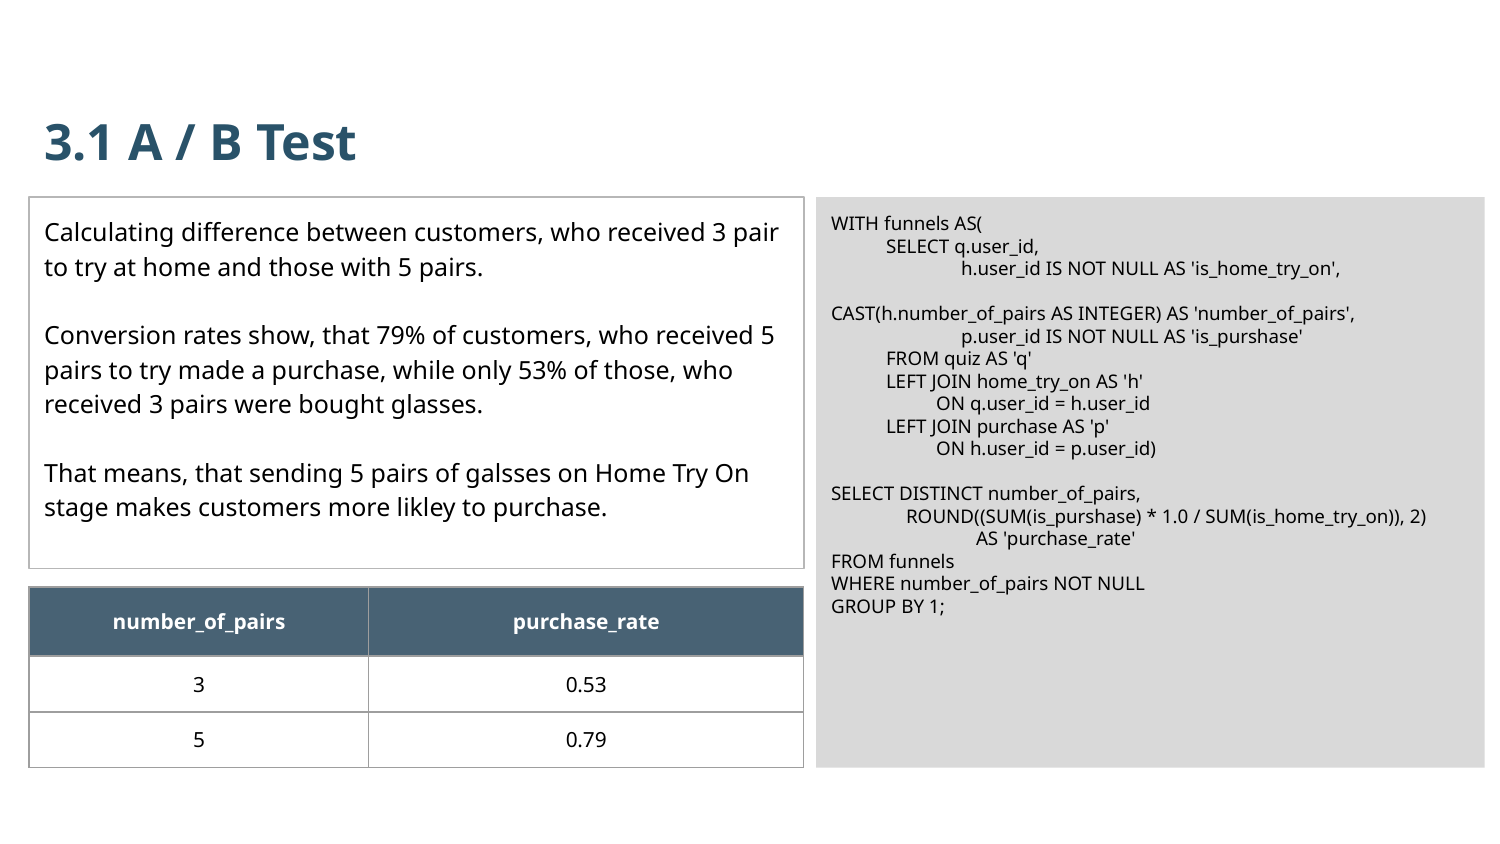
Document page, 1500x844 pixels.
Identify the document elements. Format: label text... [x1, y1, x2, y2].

table_header purchase_rate [369, 588, 803, 655]
table_cell 0.53 [369, 657, 803, 711]
table_cell 3 [30, 657, 368, 711]
text_box Calculating difference between customers, who received 3 pair to try at home and those with 5 pairs. Conversion rates show, that 79% of customers, who received 5 pairs to try made a purchase, while only 53% of those, who received 3 pairs were bought glasses. That means, that sending 5 pairs of galsses on Home Try On stage makes customers more likley to purchase. [29, 197, 804, 569]
table_header number_of_pairs [30, 588, 368, 655]
table_cell 5 [30, 713, 368, 767]
text_box 3.1 A / B Test [29, 48, 1449, 186]
text_box WITH funnels AS( SELECT q.user_id, h.user_id IS NOT NULL AS 'is_home_try_on', CAST(h.number_of_pairs AS INTEGER) AS 'number_of_pairs', p.user_id IS NOT NULL AS 'is_purshase' FROM quiz AS 'q' LEFT JOIN home_try_on AS 'h' ON q.user_id = h.user_id LEFT JOIN purchase AS 'p' ON h.user_id = p.user_id) SELECT DISTINCT number_of_pairs, ROUND((SUM(is_purshase) * 1.0 / SUM(is_home_try_on)), 2) AS 'purchase_rate' FROM funnels WHERE number_of_pairs NOT NULL GROUP BY 1; [816, 197, 1485, 768]
table_cell 0.79 [369, 713, 803, 767]
